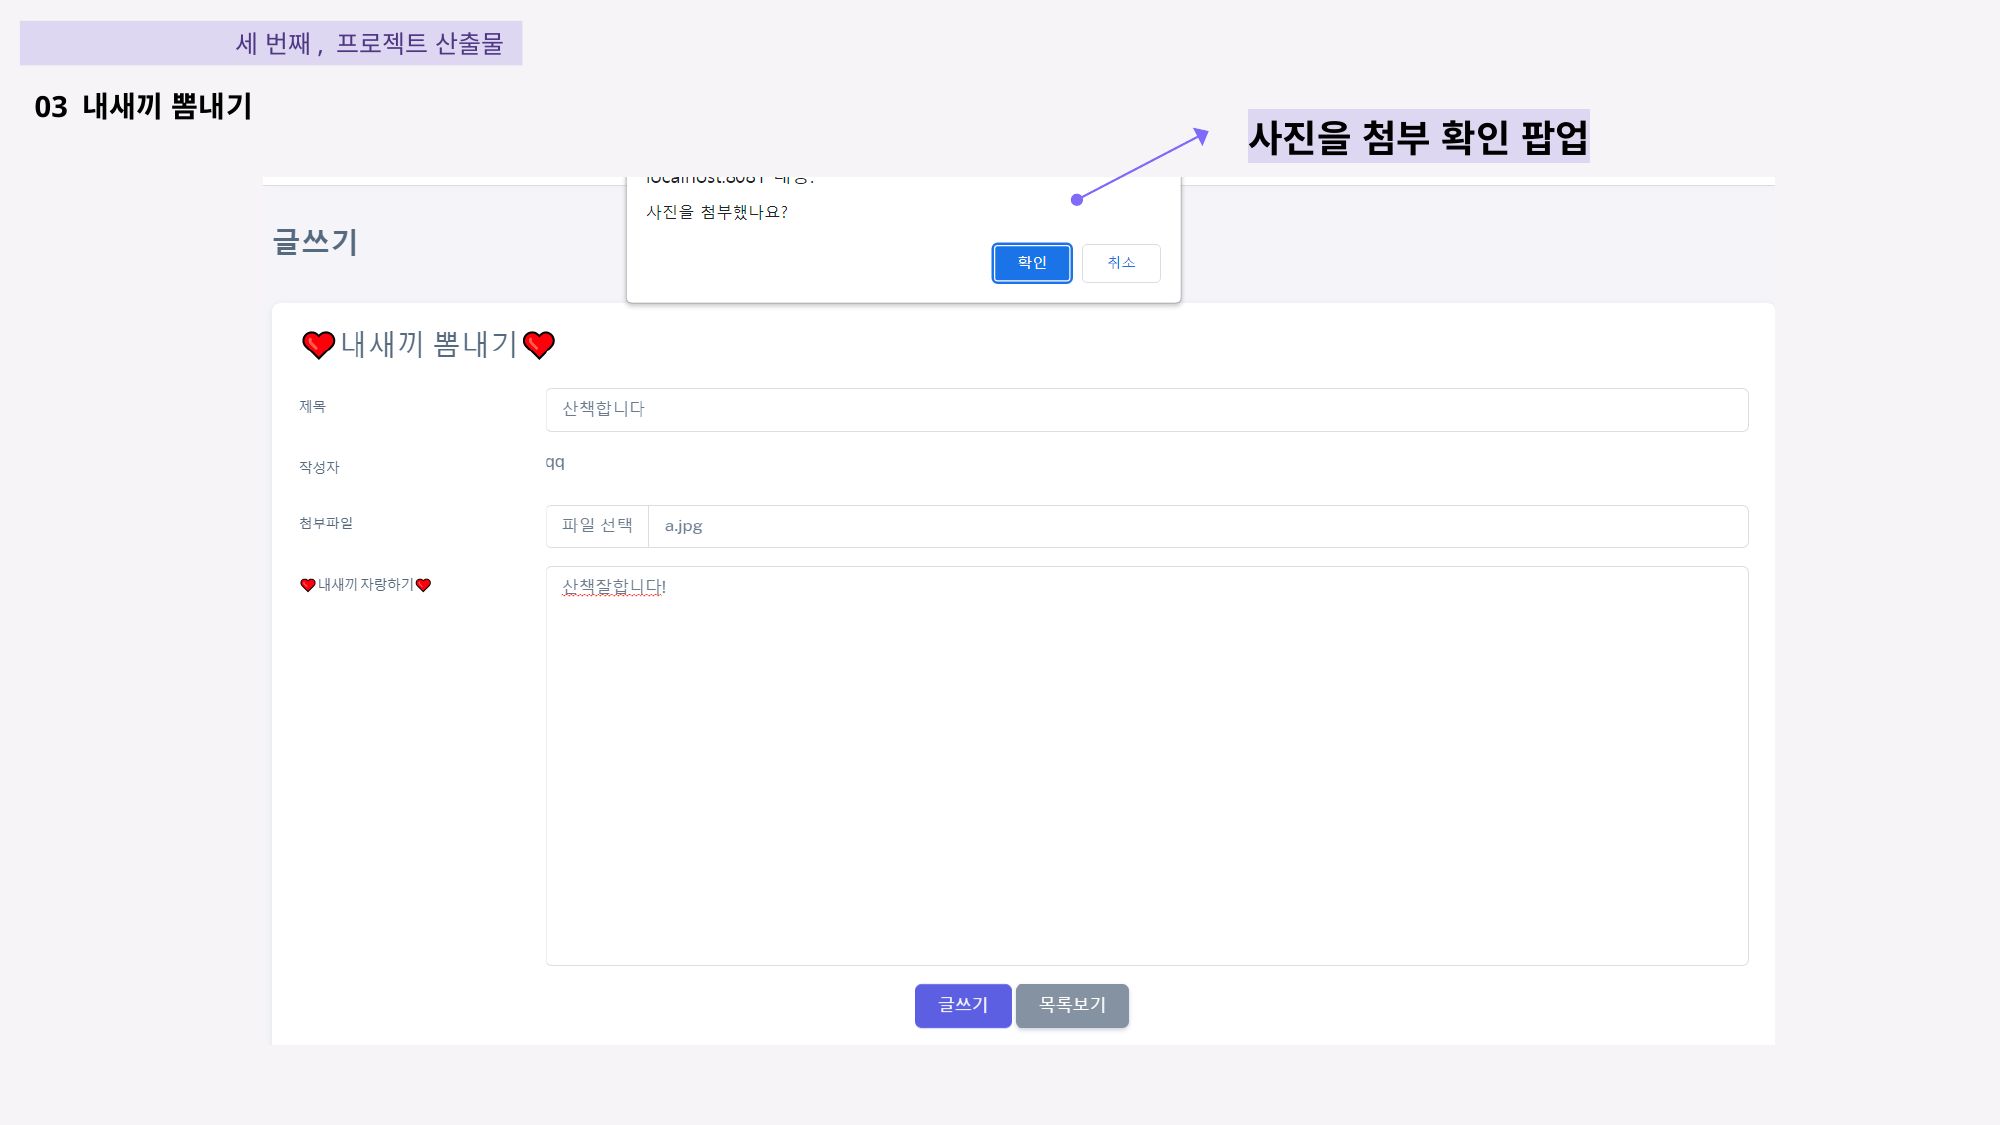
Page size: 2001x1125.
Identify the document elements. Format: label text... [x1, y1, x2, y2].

text_box 사진을 첨부 확인 팝업 [1233, 80, 2000, 168]
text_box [1076, 131, 1209, 200]
text_box 프로젝트 산출과정 세 번째, 프로젝트 산출물 [19, 20, 523, 66]
picture [263, 177, 1775, 1045]
text_box 03 내새끼 뽐내기 [19, 80, 443, 131]
